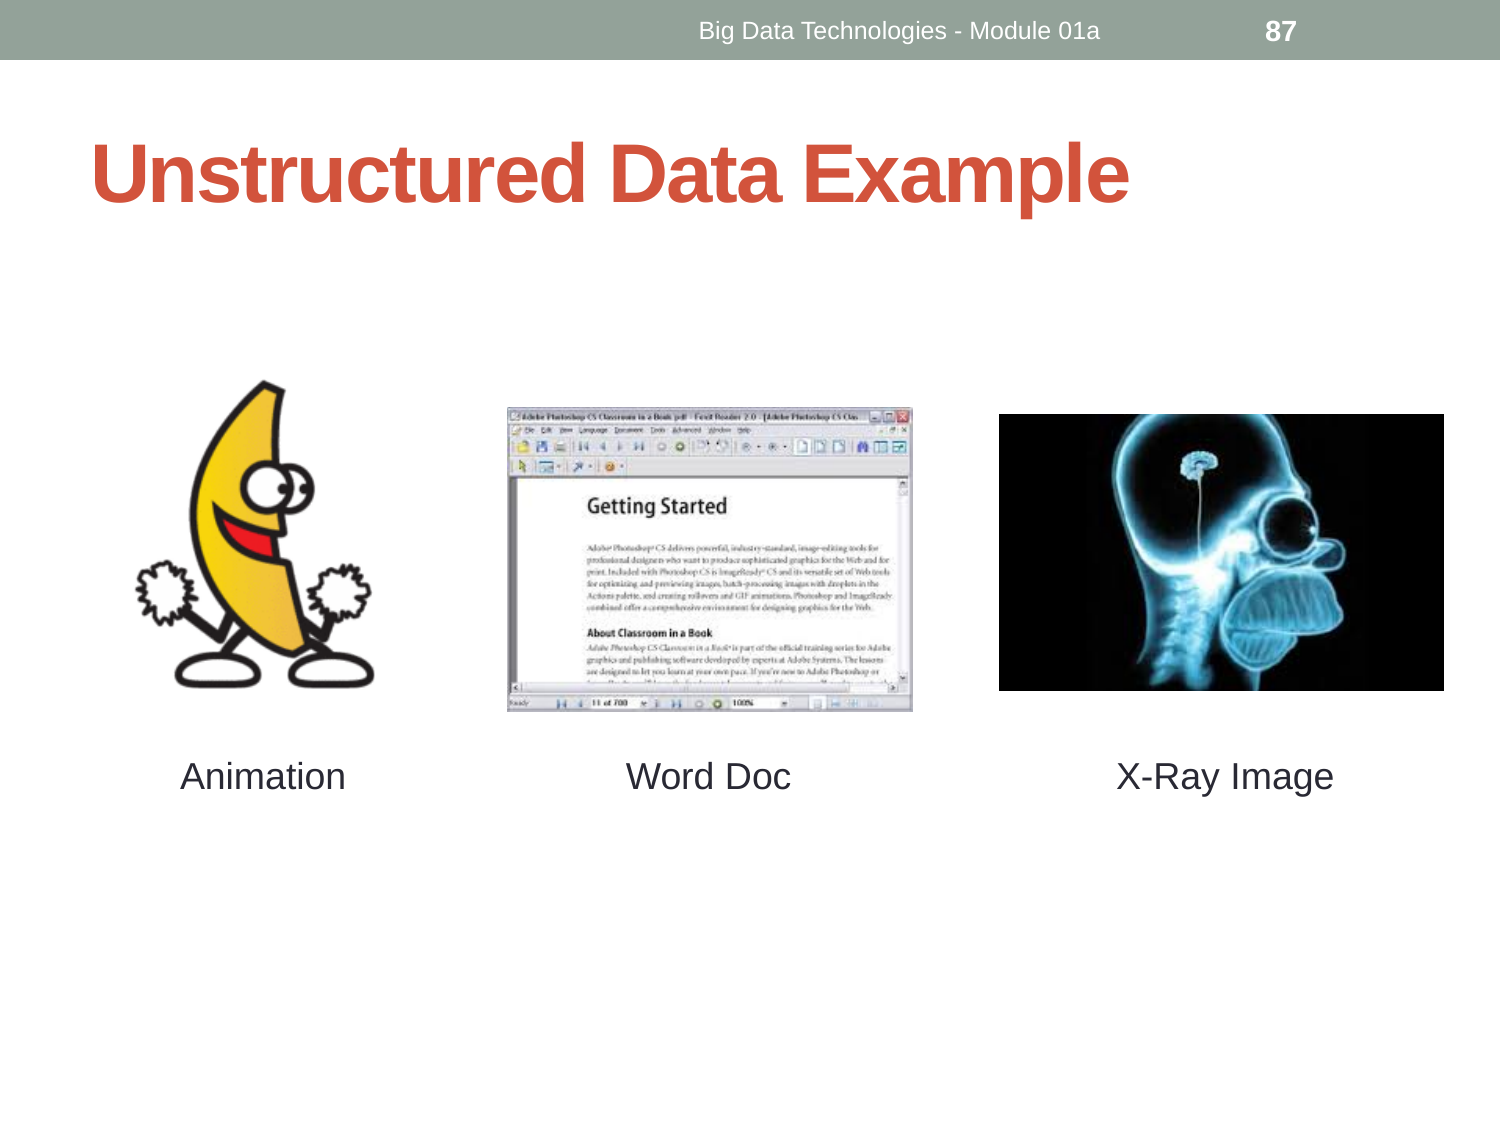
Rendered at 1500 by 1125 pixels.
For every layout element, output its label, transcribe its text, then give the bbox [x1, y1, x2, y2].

text_box X-Ray Image [1101, 744, 1361, 805]
picture [507, 406, 913, 712]
text_box Word Doc [611, 744, 807, 805]
footer Big Data Technologies - Module 01a [562, 3, 1238, 57]
title Unstructured Data Example [75, 87, 1425, 250]
picture [74, 312, 465, 698]
slide_number 87 [1250, 3, 1425, 57]
text_box Animation [165, 744, 362, 805]
picture [999, 414, 1444, 692]
